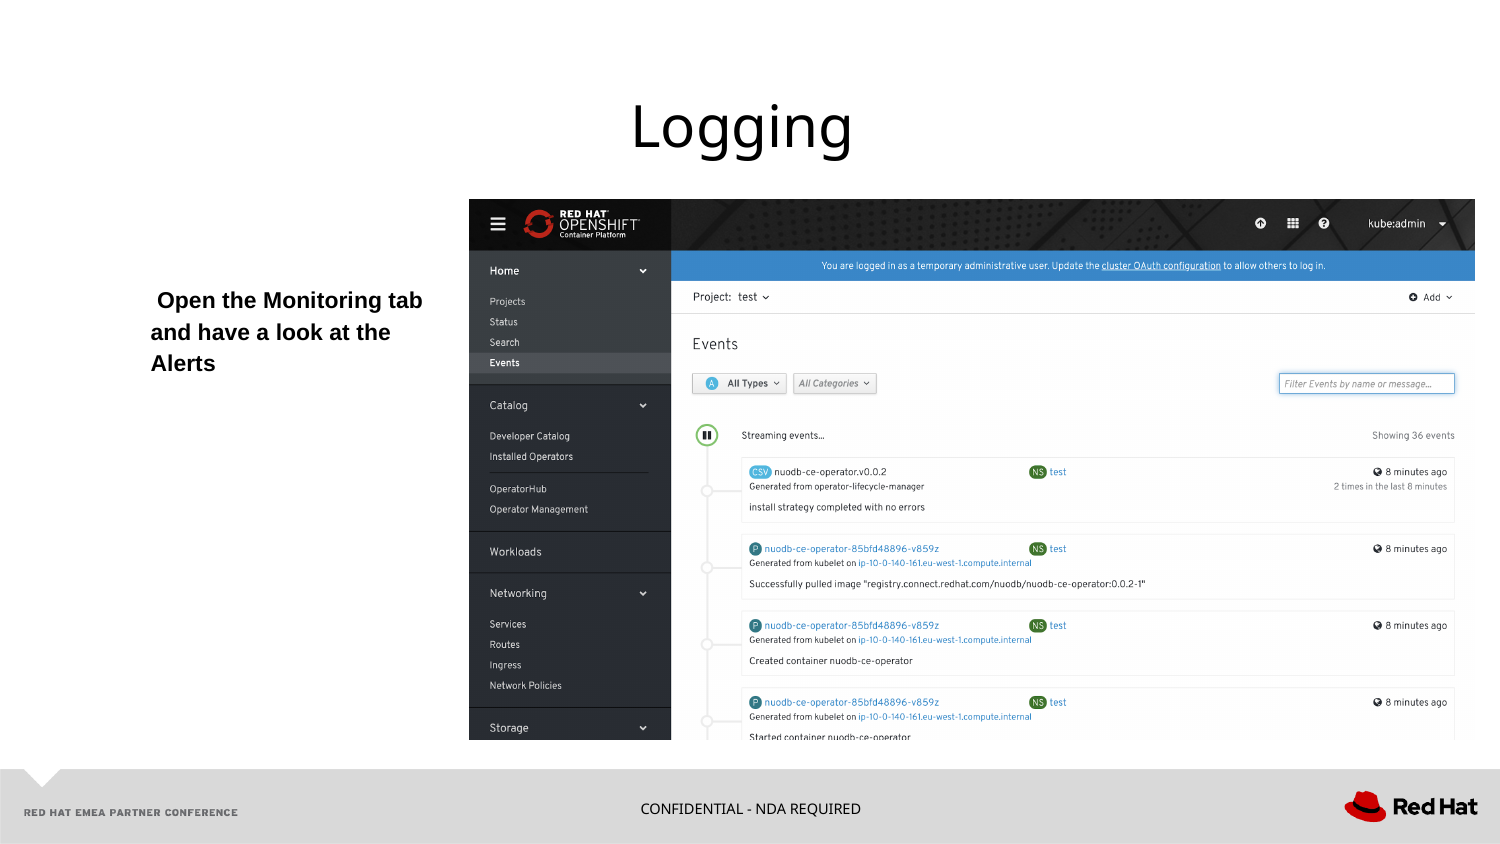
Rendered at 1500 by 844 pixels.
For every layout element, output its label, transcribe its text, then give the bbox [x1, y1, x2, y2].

list Open the Monitoring tab and have a look at the Alerts [135, 266, 445, 682]
slide_number CONFIDENTIAL - NDA REQUIRED [477, 776, 1025, 842]
title Logging [135, 0, 1365, 175]
picture [0, 0, 1500, 844]
